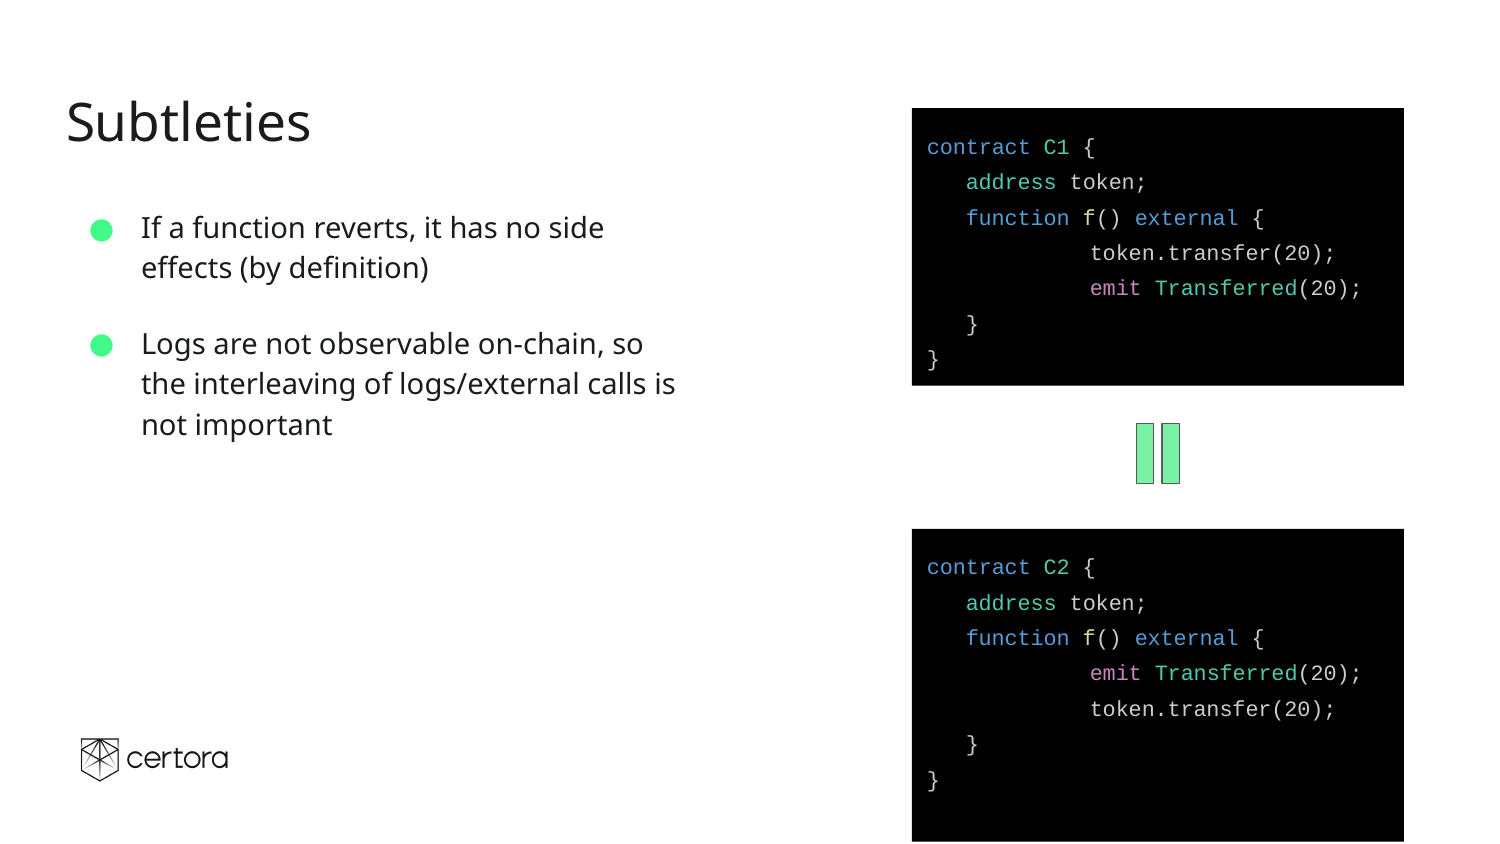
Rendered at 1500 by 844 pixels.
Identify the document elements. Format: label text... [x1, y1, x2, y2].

text_box [1136, 423, 1154, 484]
title Subtleties [51, 72, 1449, 167]
picture [78, 736, 229, 783]
list If a function reverts, it has no side effects (by definition) Logs are not observable on-chain, so the interleaving of logs/external calls is not important [51, 189, 708, 669]
text_box contract C2 { address token; function f() external { emit Transferred(20); token.transfer(20); } } [911, 528, 1404, 842]
text_box [1162, 423, 1180, 484]
text_box contract C1 { address token; function f() external { token.transfer(20); emit Transferred(20); } } [911, 108, 1404, 386]
